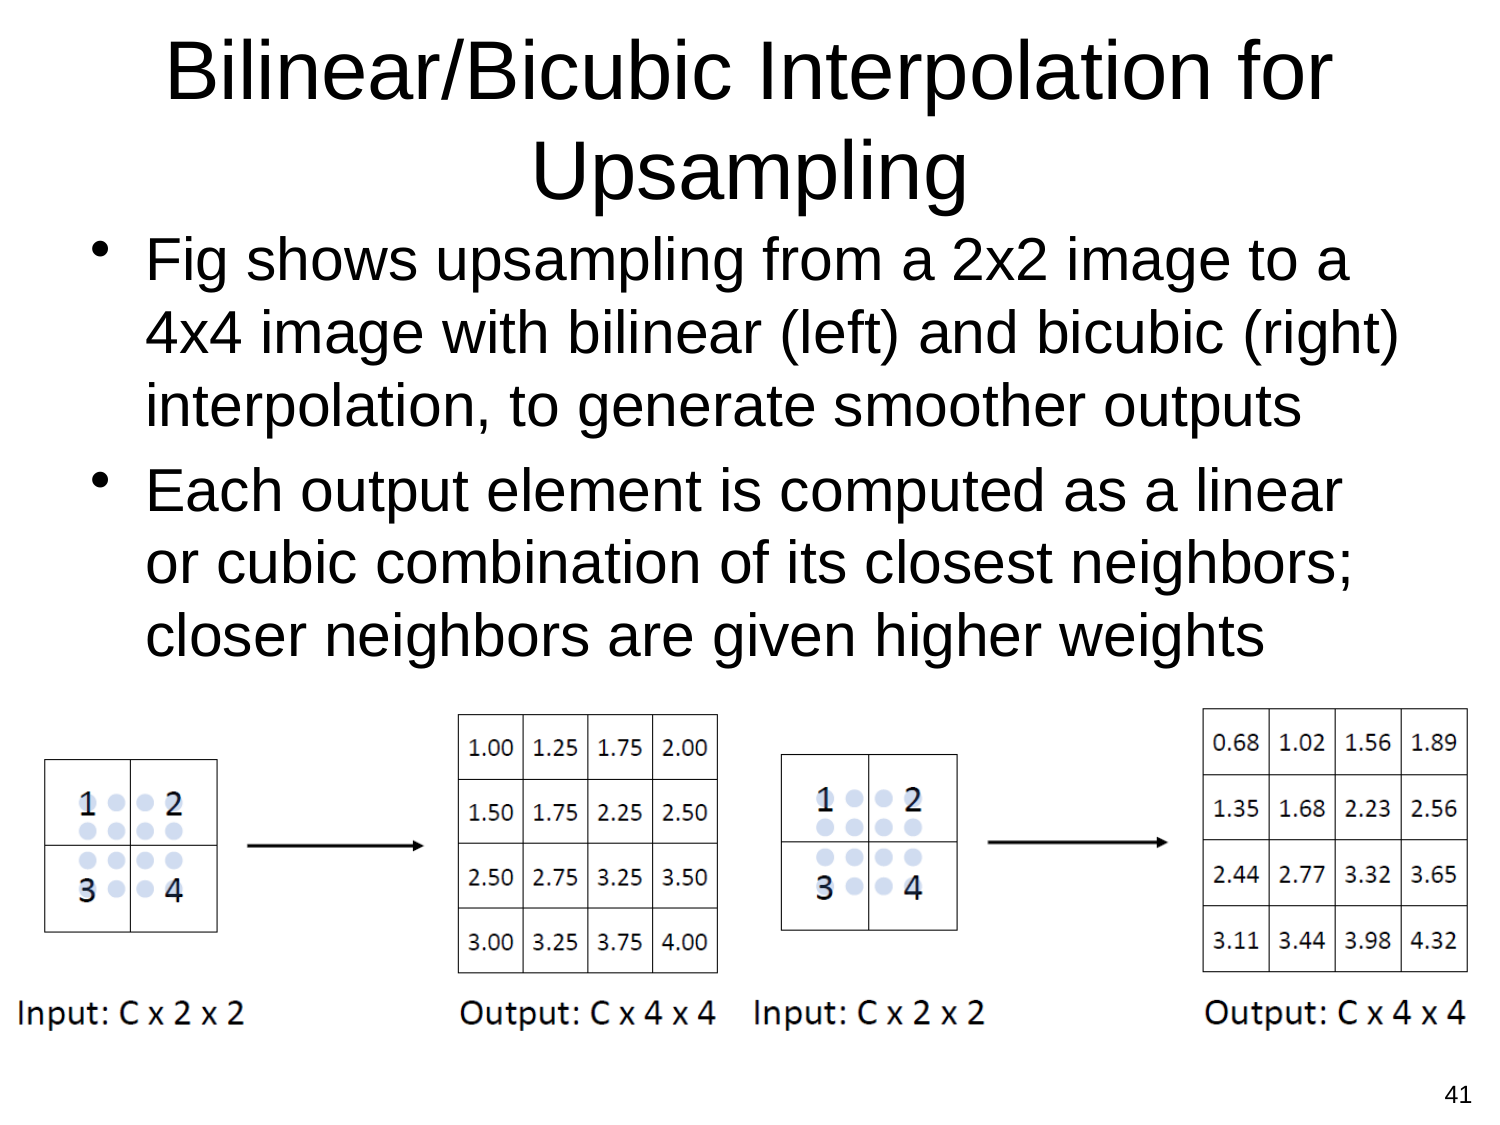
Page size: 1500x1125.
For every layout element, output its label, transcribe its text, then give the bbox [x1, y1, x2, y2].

slide_number 41 [1137, 1070, 1488, 1112]
picture [750, 703, 1472, 1035]
list Fig shows upsampling from a 2x2 image to a 4x4 image with bilinear (left) and bicubic (right) interpolation, to generate smoother outputs Each output element is computed as a linear or cubic combination of its closest neighbors; closer neighbors are given higher weights [74, 212, 1426, 705]
picture [15, 711, 720, 1035]
title Bilinear/Bicubic Interpolation for Upsampling [74, 44, 1426, 188]
